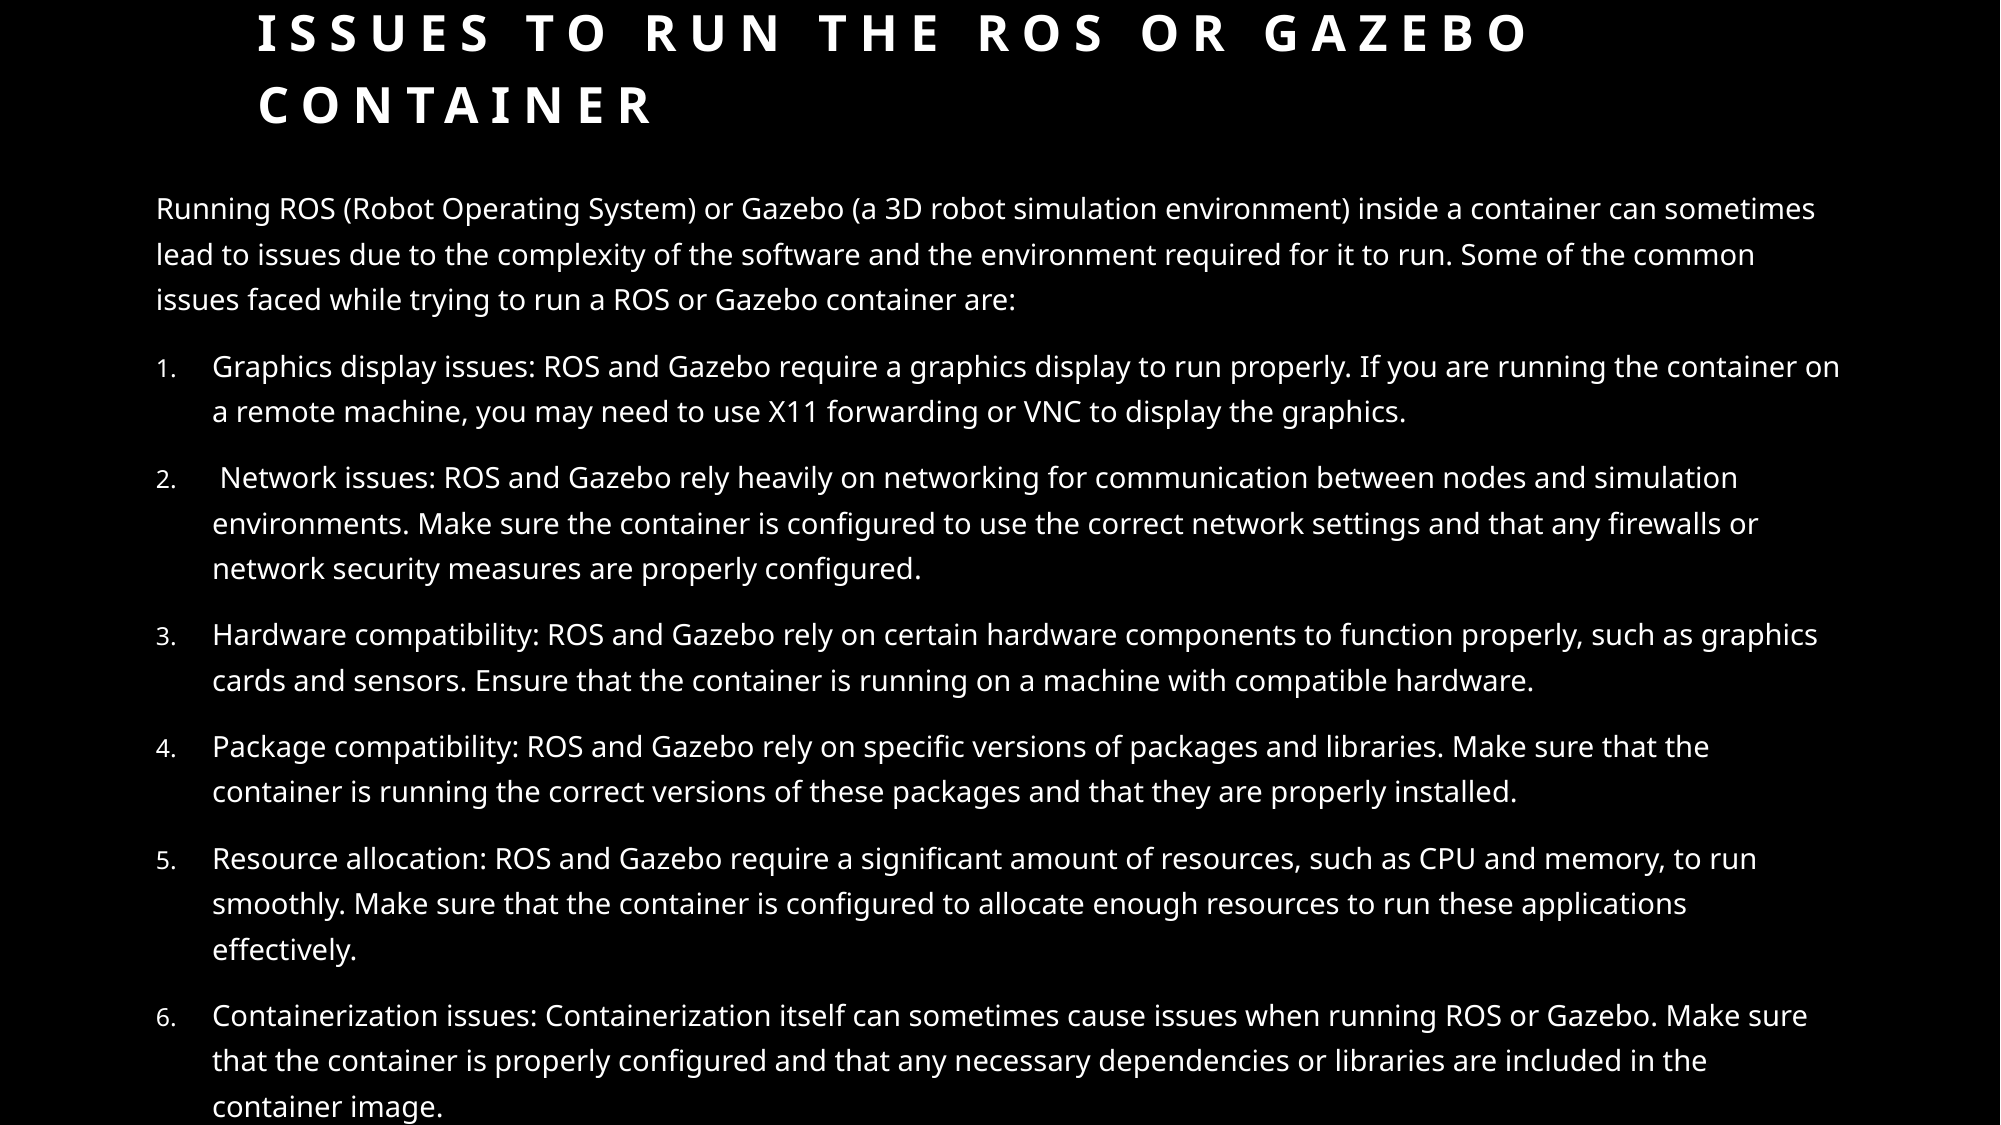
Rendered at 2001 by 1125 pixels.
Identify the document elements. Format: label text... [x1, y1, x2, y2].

list Running ROS (Robot Operating System) or Gazebo (a 3D robot simulation environment) inside a container can sometimes lead to issues due to the complexity of the software and the environment required for it to run. Some of the common issues faced while trying to run a ROS or Gazebo container are: Graphics display issues: ROS and Gazebo require a graphics display to run properly. If you are running the container on a remote machine, you may need to use X11 forwarding or VNC to display the graphics. Network issues: ROS and Gazebo rely heavily on networking for communication between nodes and simulation environments. Make sure the container is configured to use the correct network settings and that any firewalls or network security measures are properly configured. Hardware compatibility: ROS and Gazebo rely on certain hardware components to function properly, such as graphics cards and sensors. Ensure that the container is running on a machine with compatible hardware. Package compatibility: ROS and Gazebo rely on specific versions of packages and libraries. Make sure that the container is running the correct versions of these packages and that they are properly installed. Resource allocation: ROS and Gazebo require a significant amount of resources, such as CPU and memory, to run smoothly. Make sure that the container is configured to allocate enough resources to run these applications effectively. Containerization issues: Containerization itself can sometimes cause issues when running ROS or Gazebo. Make sure that the container is properly configured and that any necessary dependencies or libraries are included in the container image. [140, 172, 1859, 1060]
title ISSUES TO RUN THE ROS OR GAZEBO CONTAINER [242, 53, 1758, 142]
